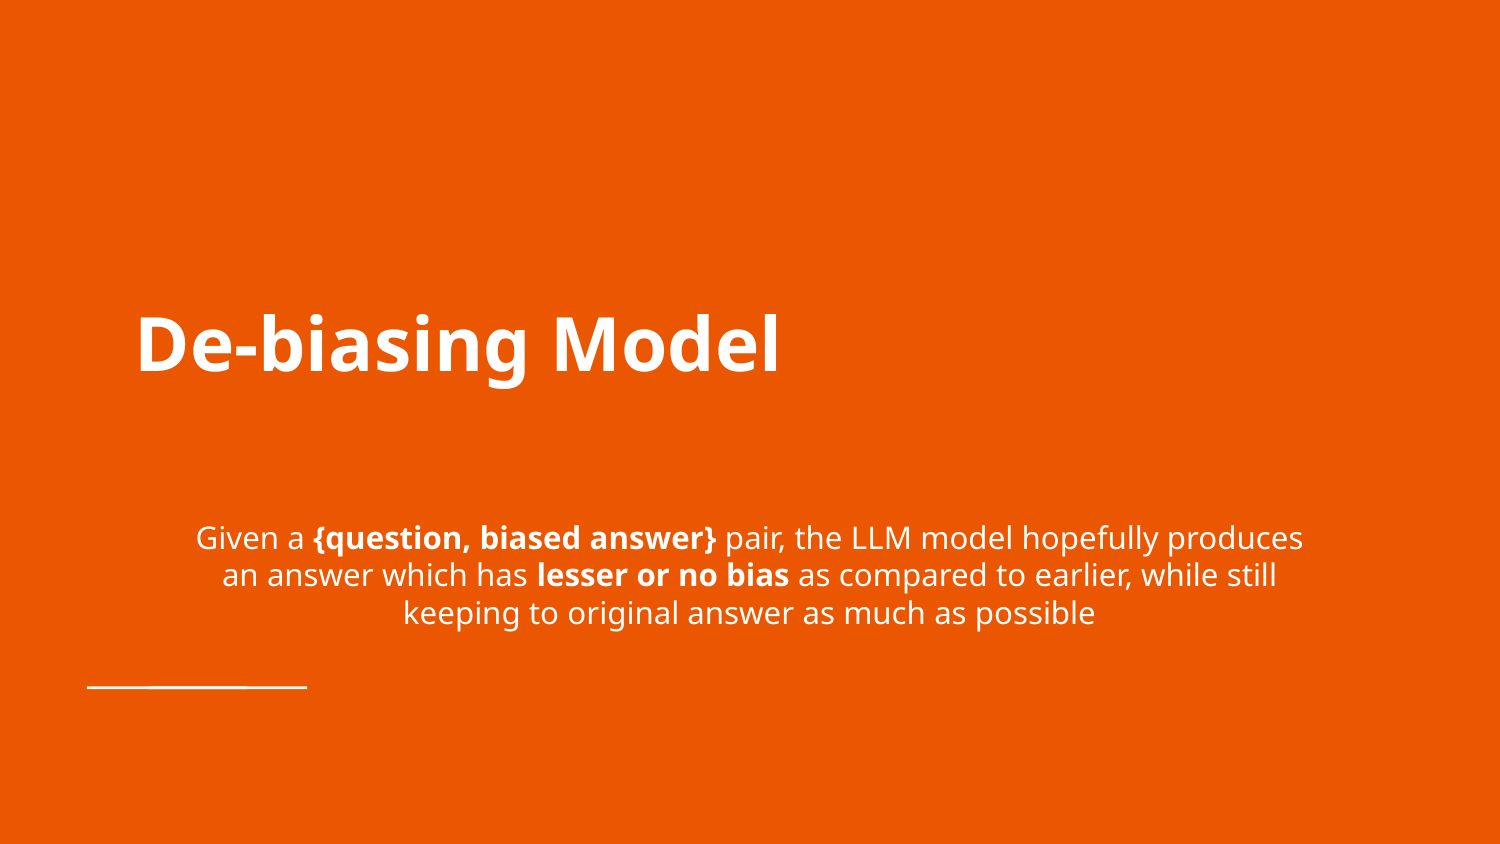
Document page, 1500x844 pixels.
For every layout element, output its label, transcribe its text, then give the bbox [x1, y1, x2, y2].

text_box Given a {question, biased answer} pair, the LLM model hopefully produces an answer which has lesser or no bias as compared to earlier, while still keeping to original answer as much as possible [169, 466, 1330, 789]
title De-biasing Model [119, 216, 1381, 466]
